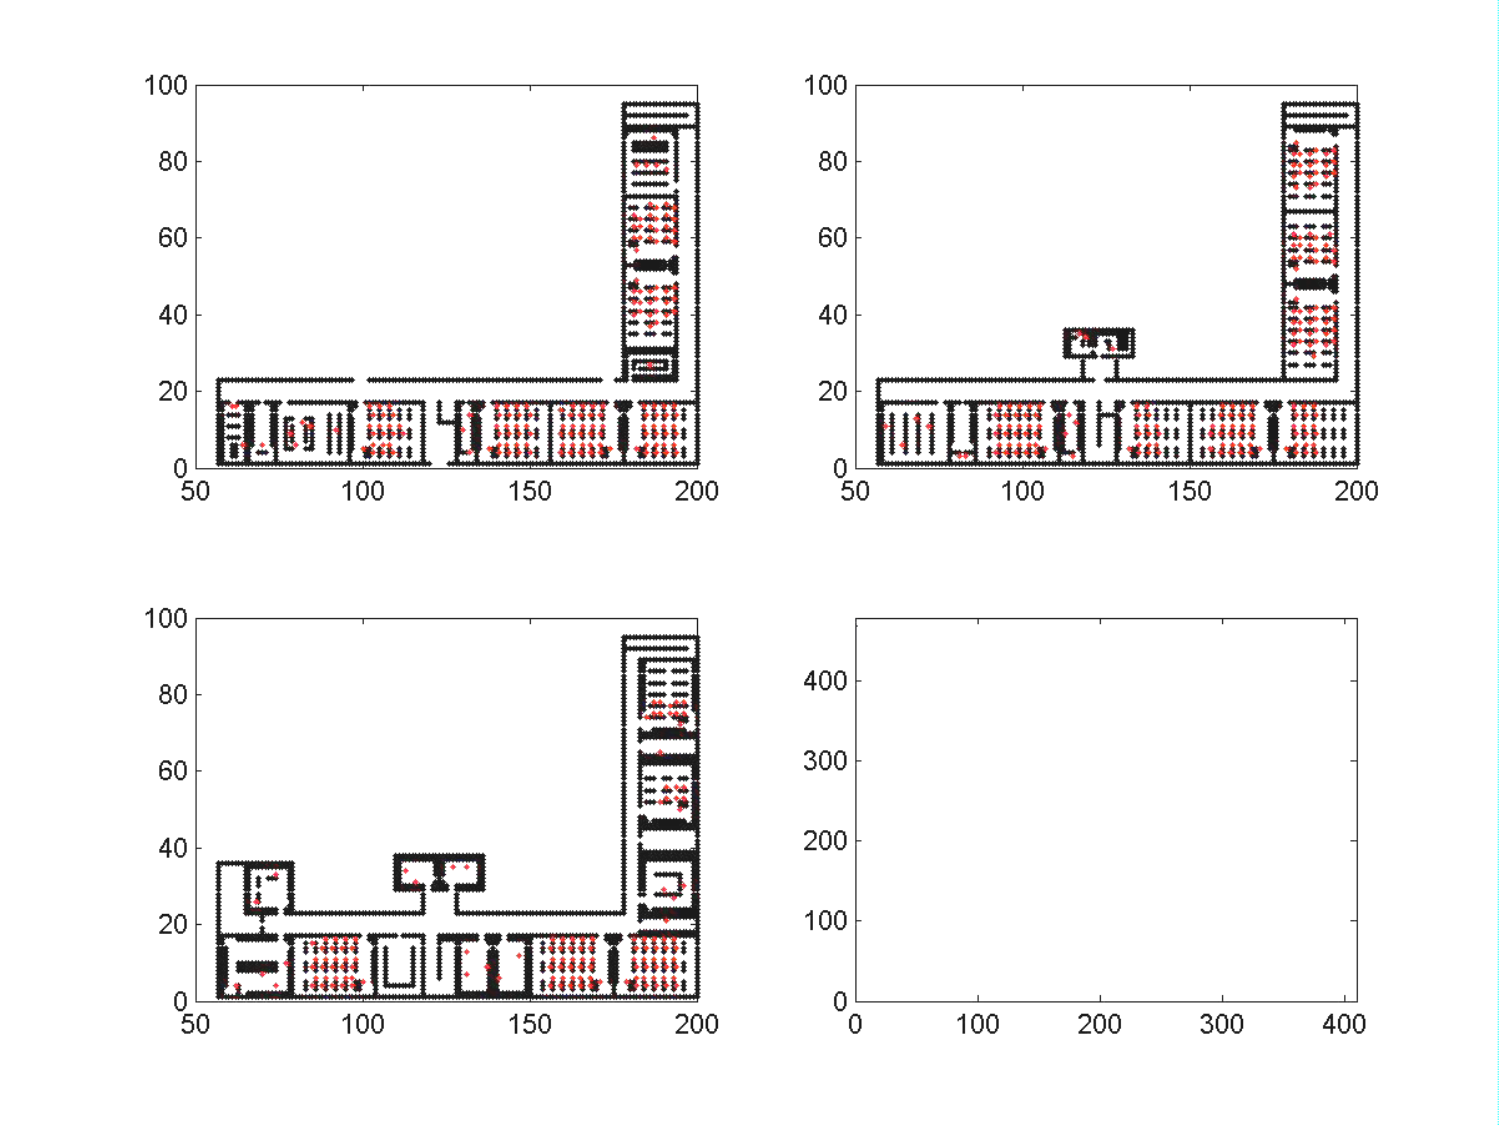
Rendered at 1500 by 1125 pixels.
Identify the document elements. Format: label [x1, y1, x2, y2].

text_box [0, 0, 1500, 1125]
